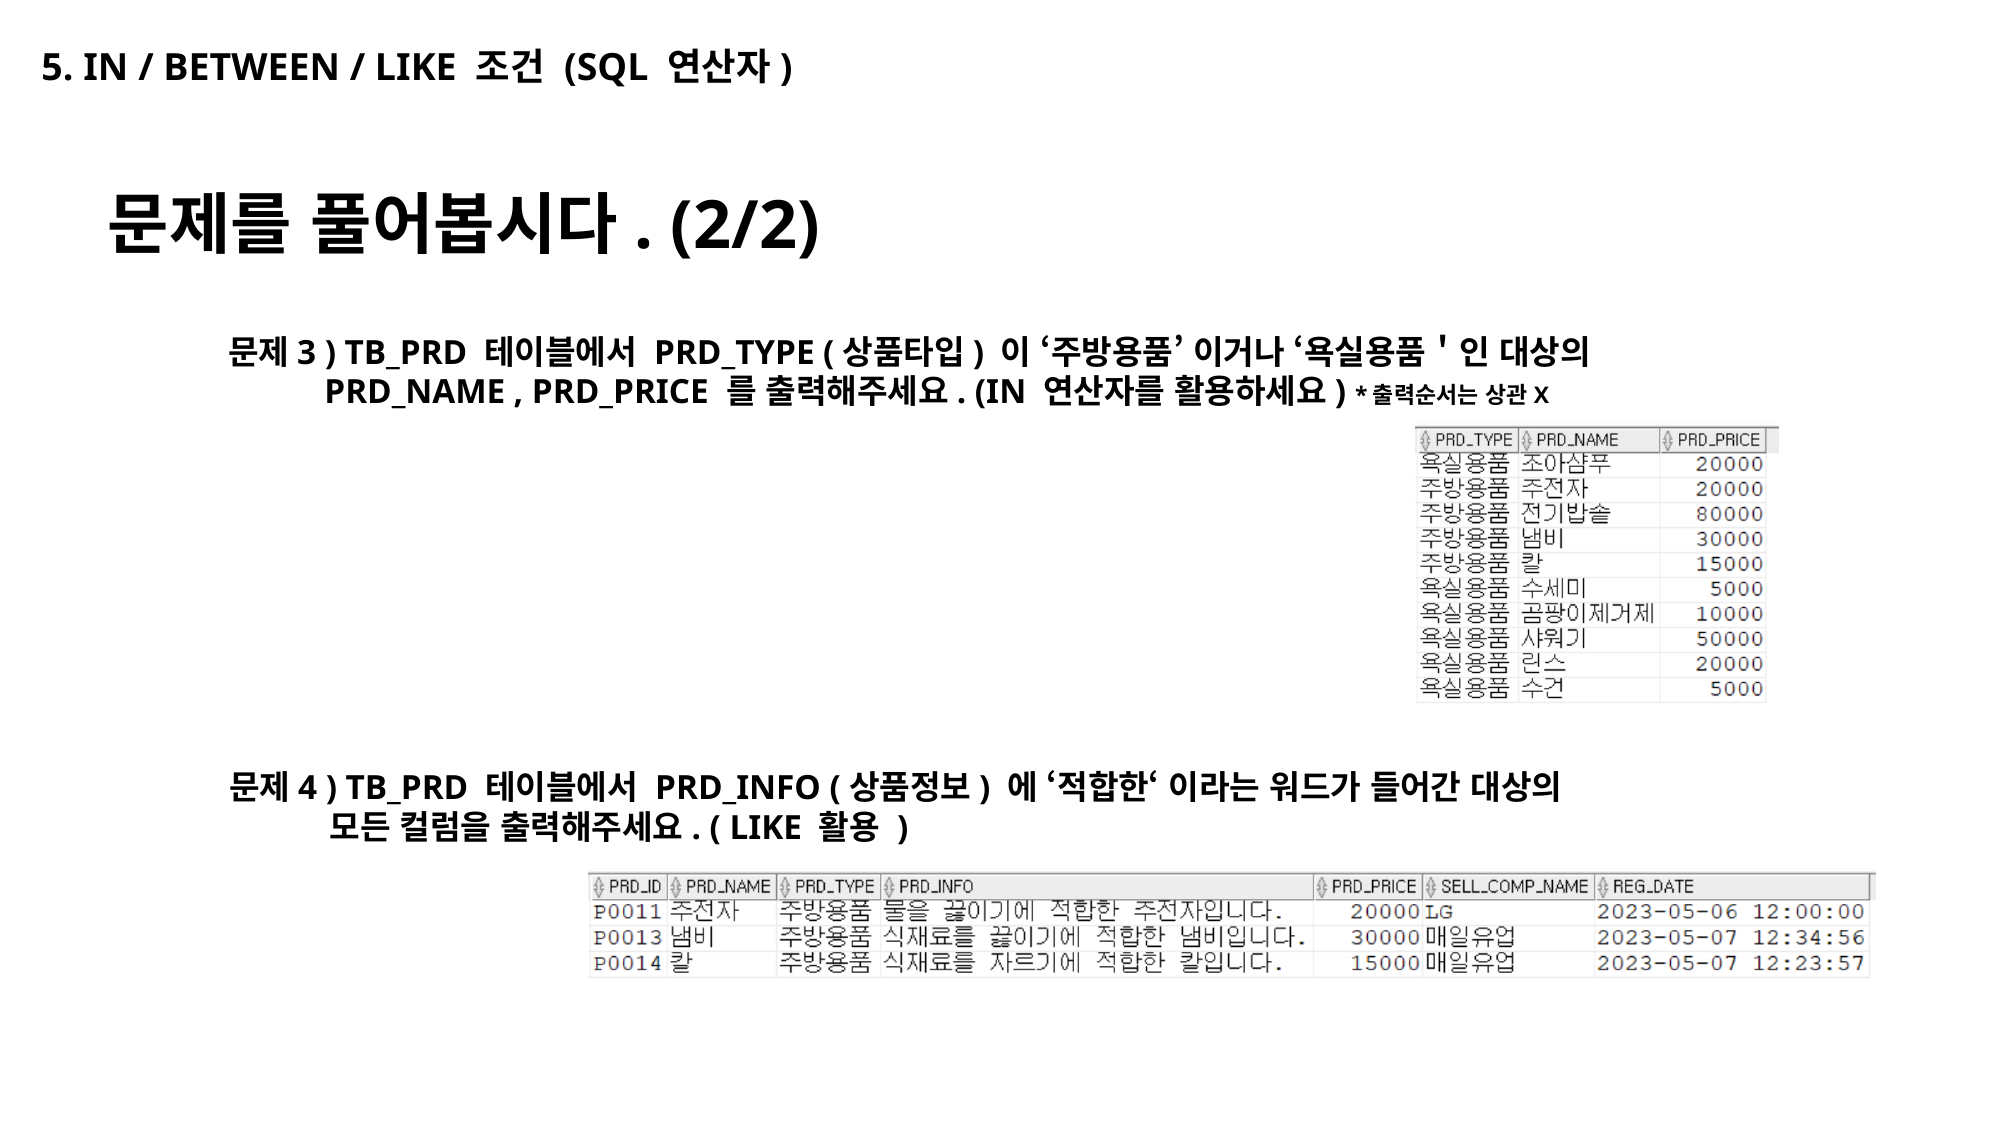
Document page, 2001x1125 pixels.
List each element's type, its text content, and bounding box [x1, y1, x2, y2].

text_box 5. IN / BETWEEN / LIKE 조건 (SQL 연산자) [26, 35, 872, 96]
text_box 문제3 ) TB_PRD 테이블에서 PRD_TYPE (상품타입) 이 ‘주방용품’ 이거나 ‘욕실용품＇인 대상의 PRD_NAME , PRD_PRICE 를 출력해주세요. (IN 연산자를 활용하세요) *출력순서는 상관X [213, 323, 1607, 418]
picture [1415, 422, 1779, 706]
text_box 문제를 풀어봅시다. (2/2) [93, 174, 874, 269]
picture [588, 868, 1876, 981]
text_box 문제4 ) TB_PRD 테이블에서 PRD_INFO (상품정보) 에 ‘적합한‘ 이라는 워드가 들어간 대상의 모든 컬럼을 출력해주세요. ( LIKE 활용 ) [214, 758, 1588, 854]
